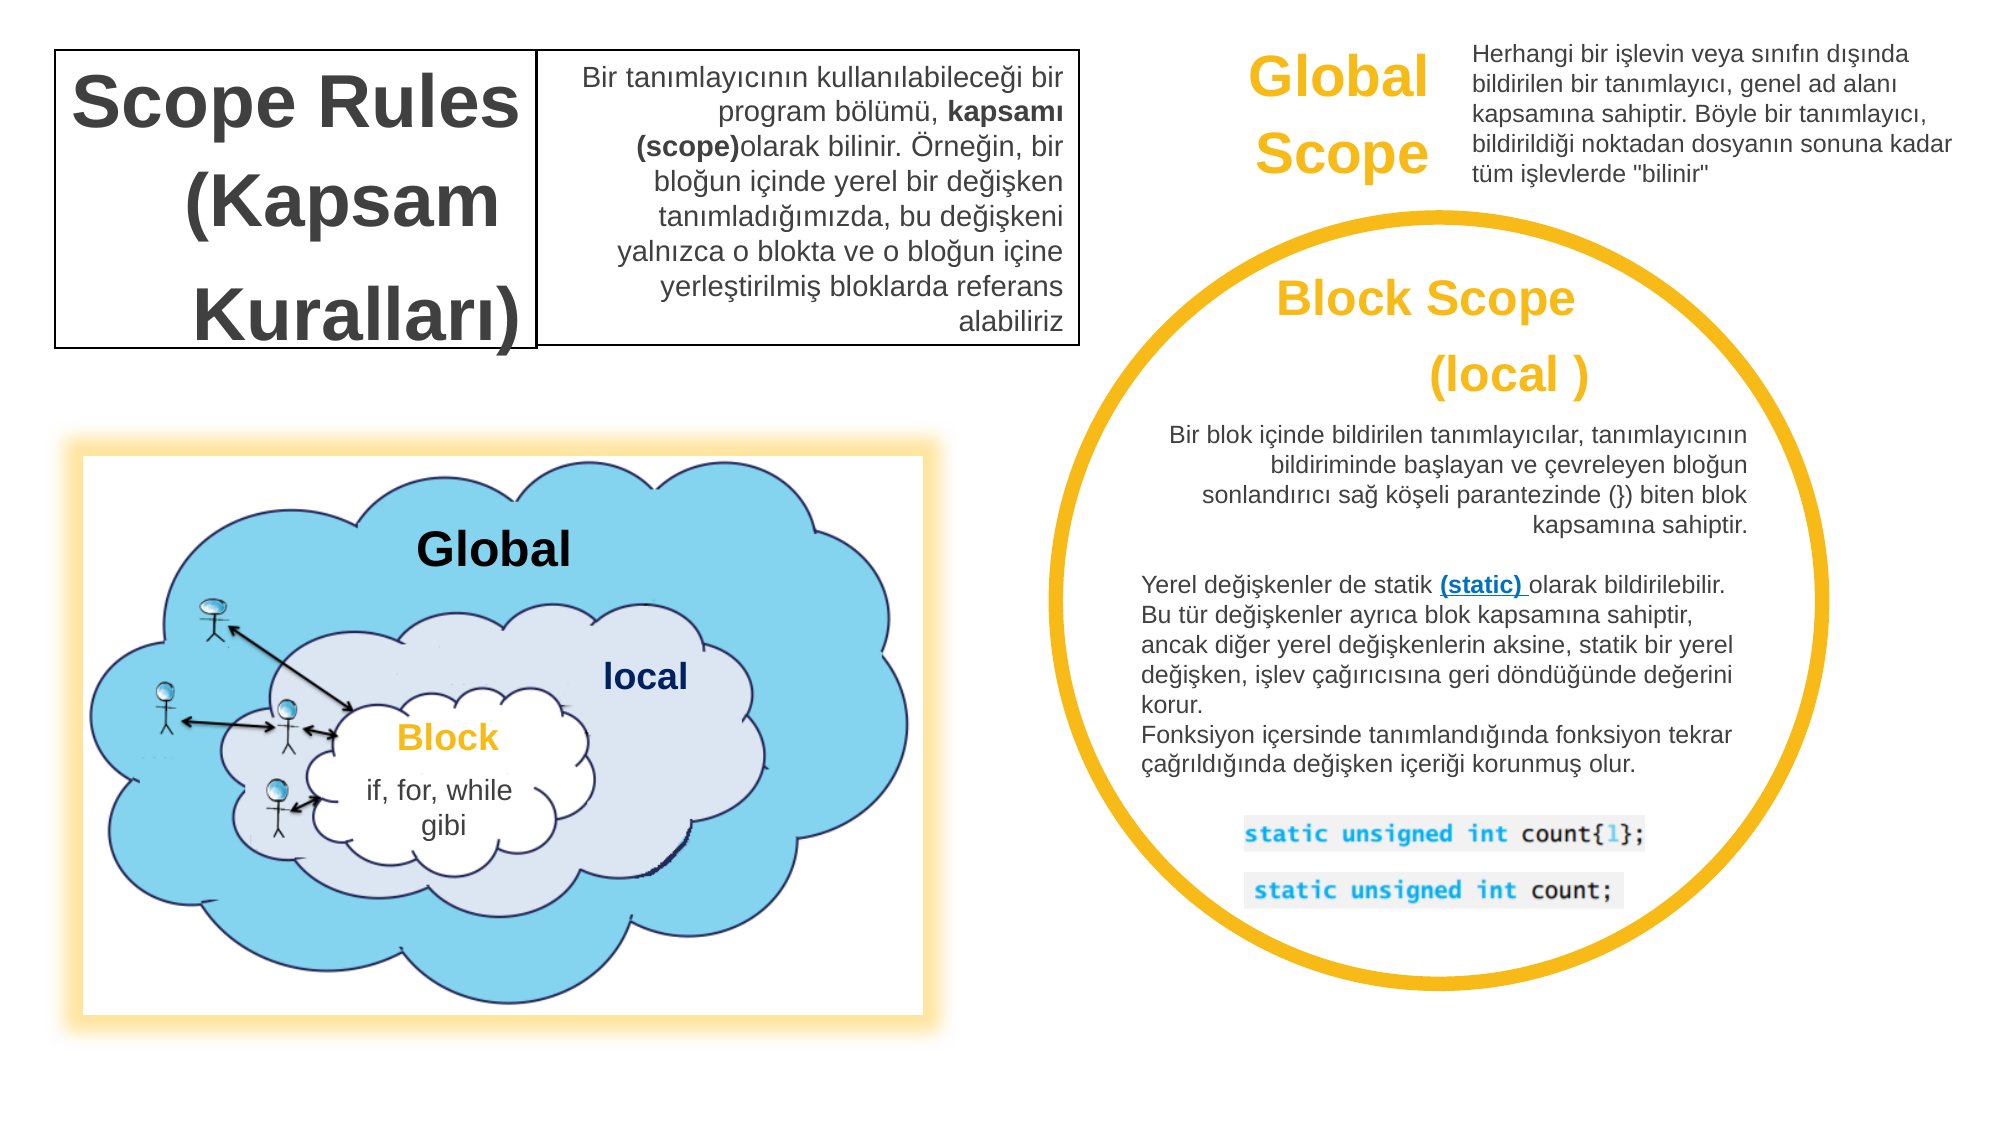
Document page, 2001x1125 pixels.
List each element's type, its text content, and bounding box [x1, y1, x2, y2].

text_box Block Scope (local ) [1187, 252, 1606, 409]
text_box Bir tanımlayıcının kullanılabileceği bir program bölümü, kapsamı (scope)olarak bilinir. Örneğin, bir bloğun içinde yerel bir değişken tanımladığımızda, bu değişkeni yalnızca o blokta ve o bloğun içine yerleştirilmiş bloklarda referans alabiliriz [536, 49, 1080, 346]
text_box Global Scope [1192, 30, 1445, 186]
text_box Scope Rules (Kapsam Kuralları) [54, 49, 538, 349]
picture [1244, 872, 1624, 910]
picture [1244, 815, 1645, 858]
picture [83, 456, 923, 1015]
text_box Herhangi bir işlevin veya sınıfın dışında bildirilen bir tanımlayıcı, genel ad alanı kapsamına sahiptir. Böyle bir tanımlayıcı, bildirildiği noktadan dosyanın sonuna kadar tüm işlevlerde "bilinir" [1457, 30, 2000, 195]
text_box Bir blok içinde bildirilen tanımlayıcılar, tanımlayıcının bildiriminde başlayan ve çevreleyen bloğun sonlandırıcı sağ köşeli parantezinde (}) biten blok kapsamına sahiptir. Yerel değişkenler de statik (static) olarak bildirilebilir. Bu tür değişkenler ayrıca blok kapsamına sahiptir, ancak diğer yerel değişkenlerin aksine, statik bir yerel değişken, işlev çağırıcısına geri döndüğünde değerini korur. Fonksiyon içersinde tanımlandığında fonksiyon tekrar çağrıldığında değişken içeriği korunmuş olur. [1126, 411, 1764, 786]
